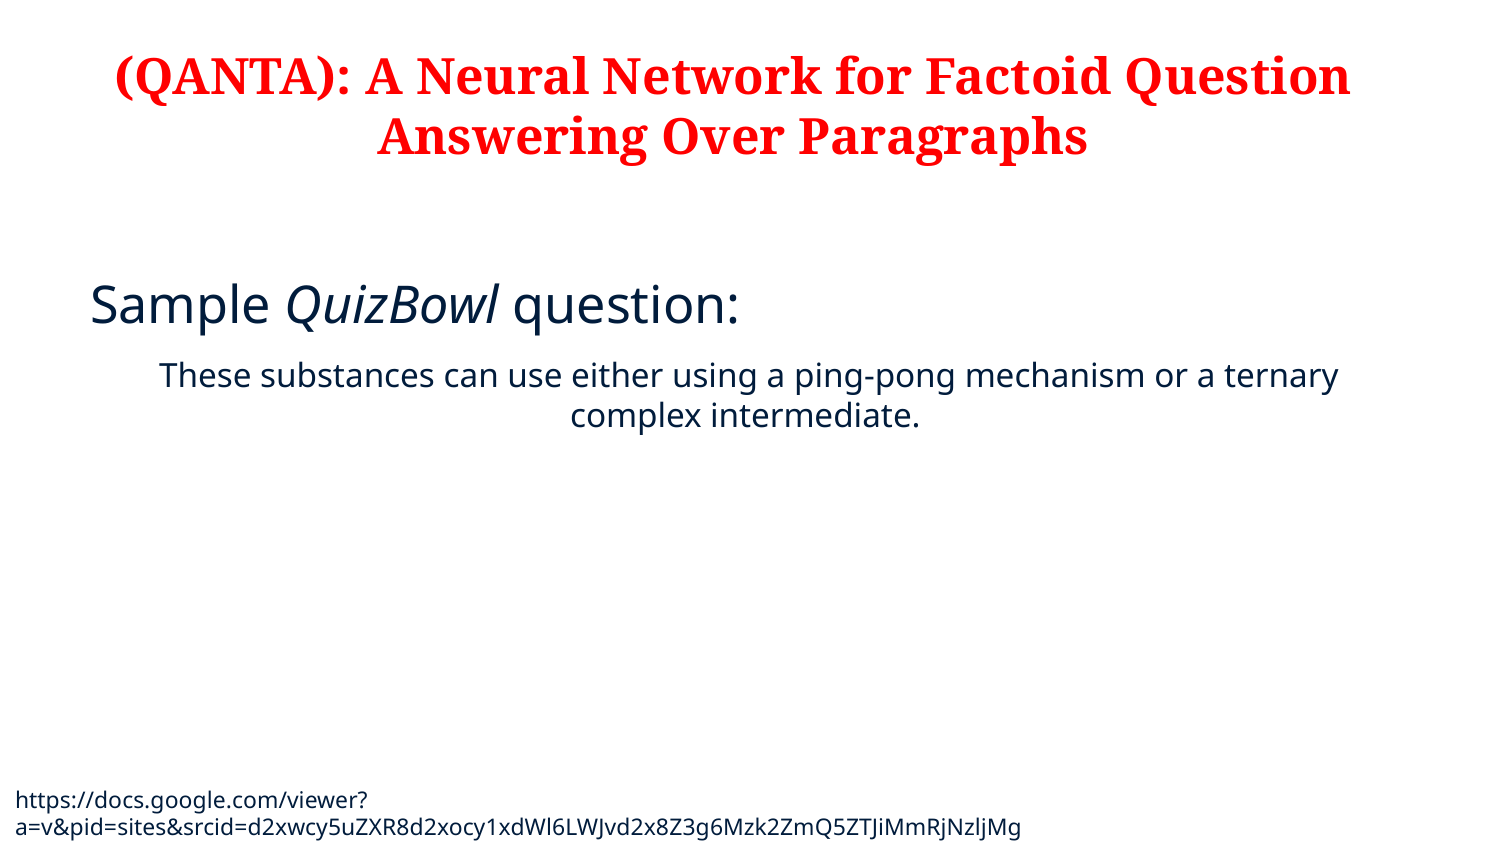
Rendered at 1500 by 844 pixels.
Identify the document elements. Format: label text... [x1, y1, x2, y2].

list Sample QuizBowl question: These substances can use either using a ping-pong mechanism or a ternary complex intermediate. [75, 256, 1425, 700]
title (QANTA): A Neural Network for Factoid Question Answering Over Paragraphs [41, 64, 1425, 180]
list https://docs.google.com/viewer?a=v&pid=sites&srcid=d2xwcy5uZXR8d2xocy1xdWl6LWJvd2x8Z3g6Mzk2ZmQ5ZTJiMmRjNzljMg [0, 770, 1375, 844]
